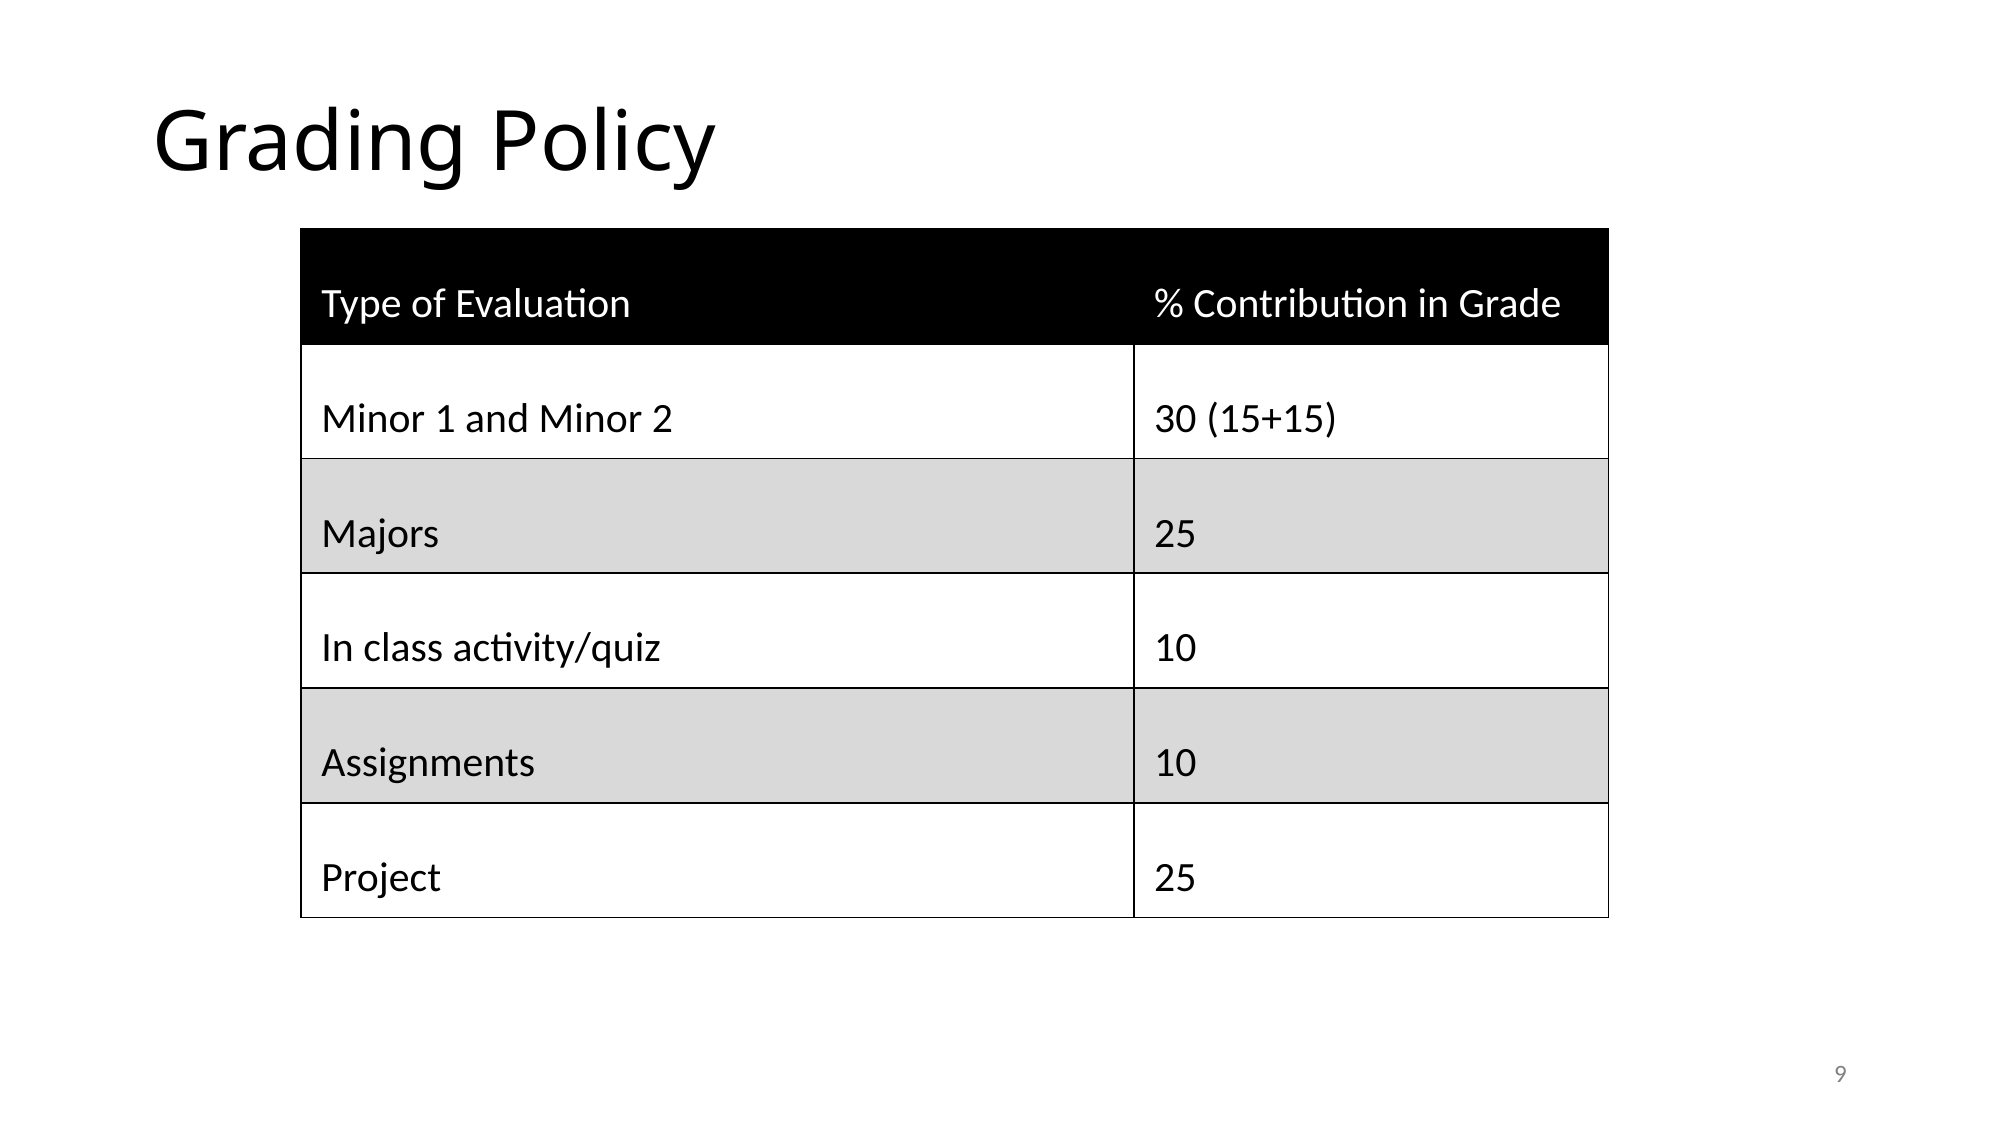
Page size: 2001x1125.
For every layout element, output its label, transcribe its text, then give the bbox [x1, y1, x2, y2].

slide_number 9 [1430, 1042, 1862, 1103]
table_cell Project [302, 804, 1133, 917]
table_cell Majors [302, 459, 1133, 572]
table_cell 25 [1135, 804, 1608, 917]
title Grading Policy [138, 54, 1862, 232]
table_cell Assignments [302, 689, 1133, 802]
table_header Type of Evaluation [303, 230, 1133, 343]
table_cell 10 [1135, 689, 1608, 802]
table_cell In class activity/quiz [302, 574, 1133, 687]
table_cell 10 [1135, 574, 1608, 687]
table_cell 25 [1135, 459, 1608, 572]
table_cell 30 (15+15) [1135, 345, 1608, 458]
table_header % Contribution in Grade [1135, 230, 1608, 343]
table_cell Minor 1 and Minor 2 [302, 345, 1133, 458]
